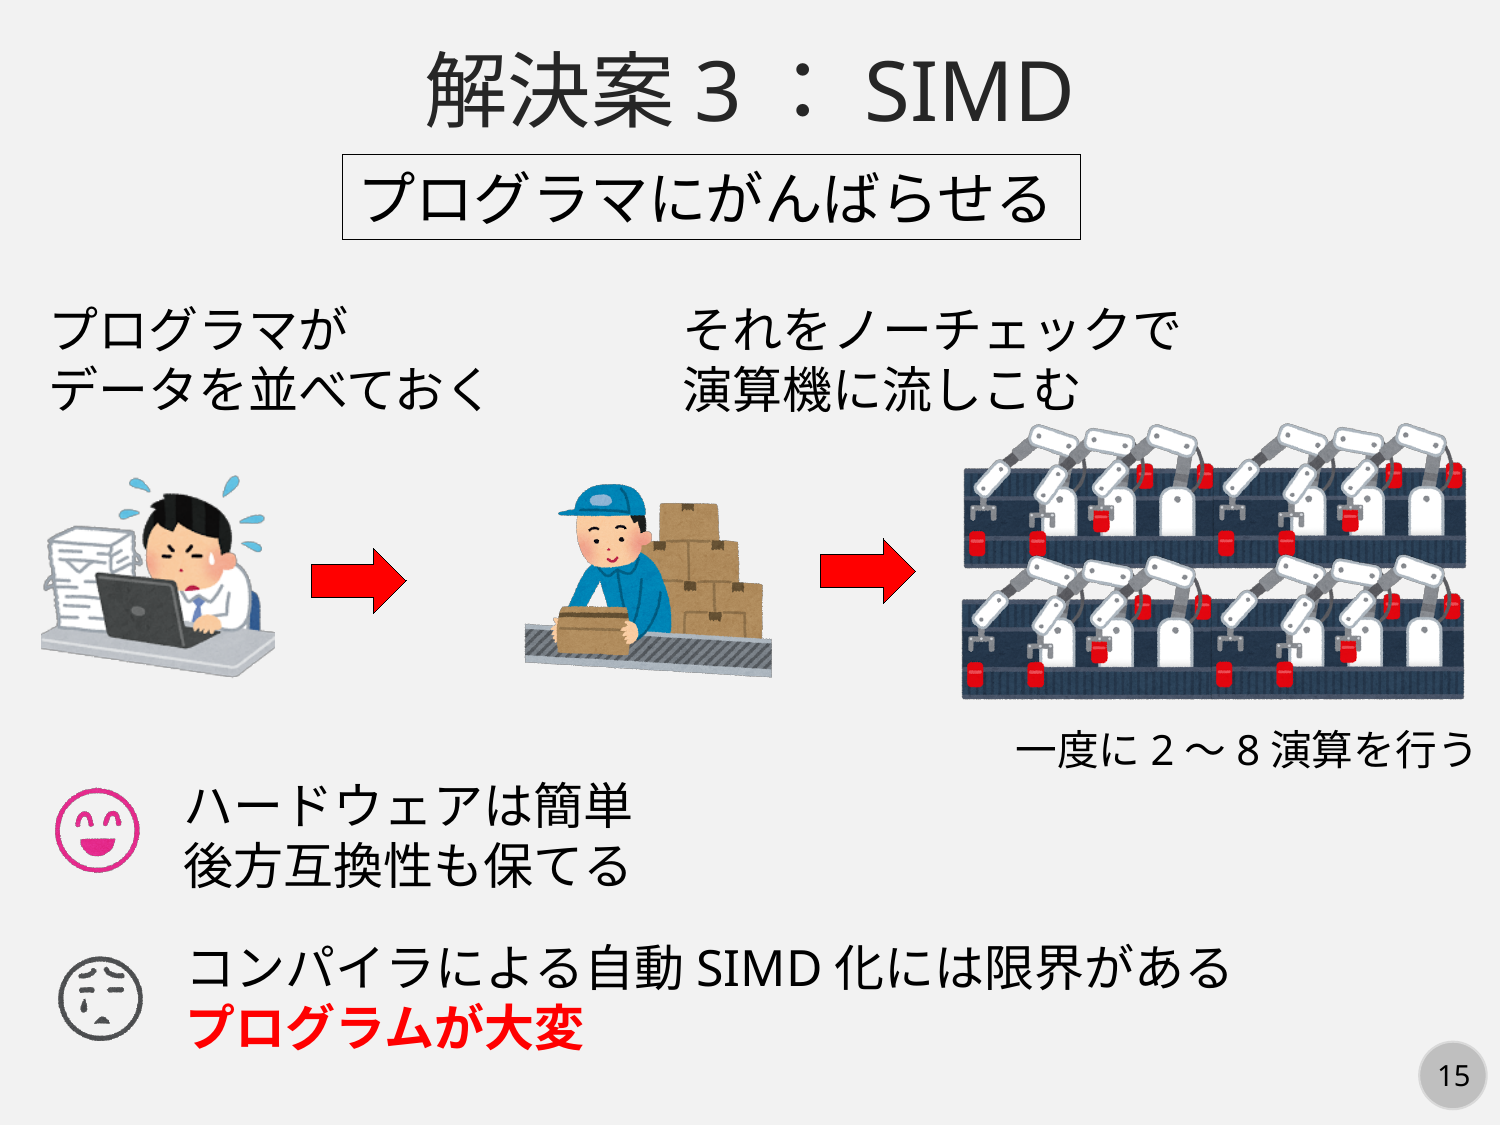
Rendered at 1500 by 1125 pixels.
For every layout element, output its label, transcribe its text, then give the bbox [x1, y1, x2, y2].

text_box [956, 402, 1471, 740]
text_box コンパイラによる自動SIMD化には限界がある プログラムが大変 [171, 928, 1261, 1064]
text_box プログラマが データを並べておく [33, 290, 510, 426]
list 解決案3：SIMD [0, 31, 1500, 155]
picture [53, 952, 149, 1046]
text_box [820, 538, 916, 604]
text_box ハードウェアは簡単 後方互換性も保てる [168, 767, 649, 903]
picture [515, 447, 779, 712]
picture [41, 452, 275, 686]
text_box プログラマにがんばらせる [342, 154, 1081, 240]
picture [48, 782, 144, 876]
text_box [311, 548, 407, 614]
text_box それをノーチェックで 演算機に流しこむ [667, 290, 1259, 426]
text_box 一度に2〜8演算を行う [1000, 716, 1494, 781]
